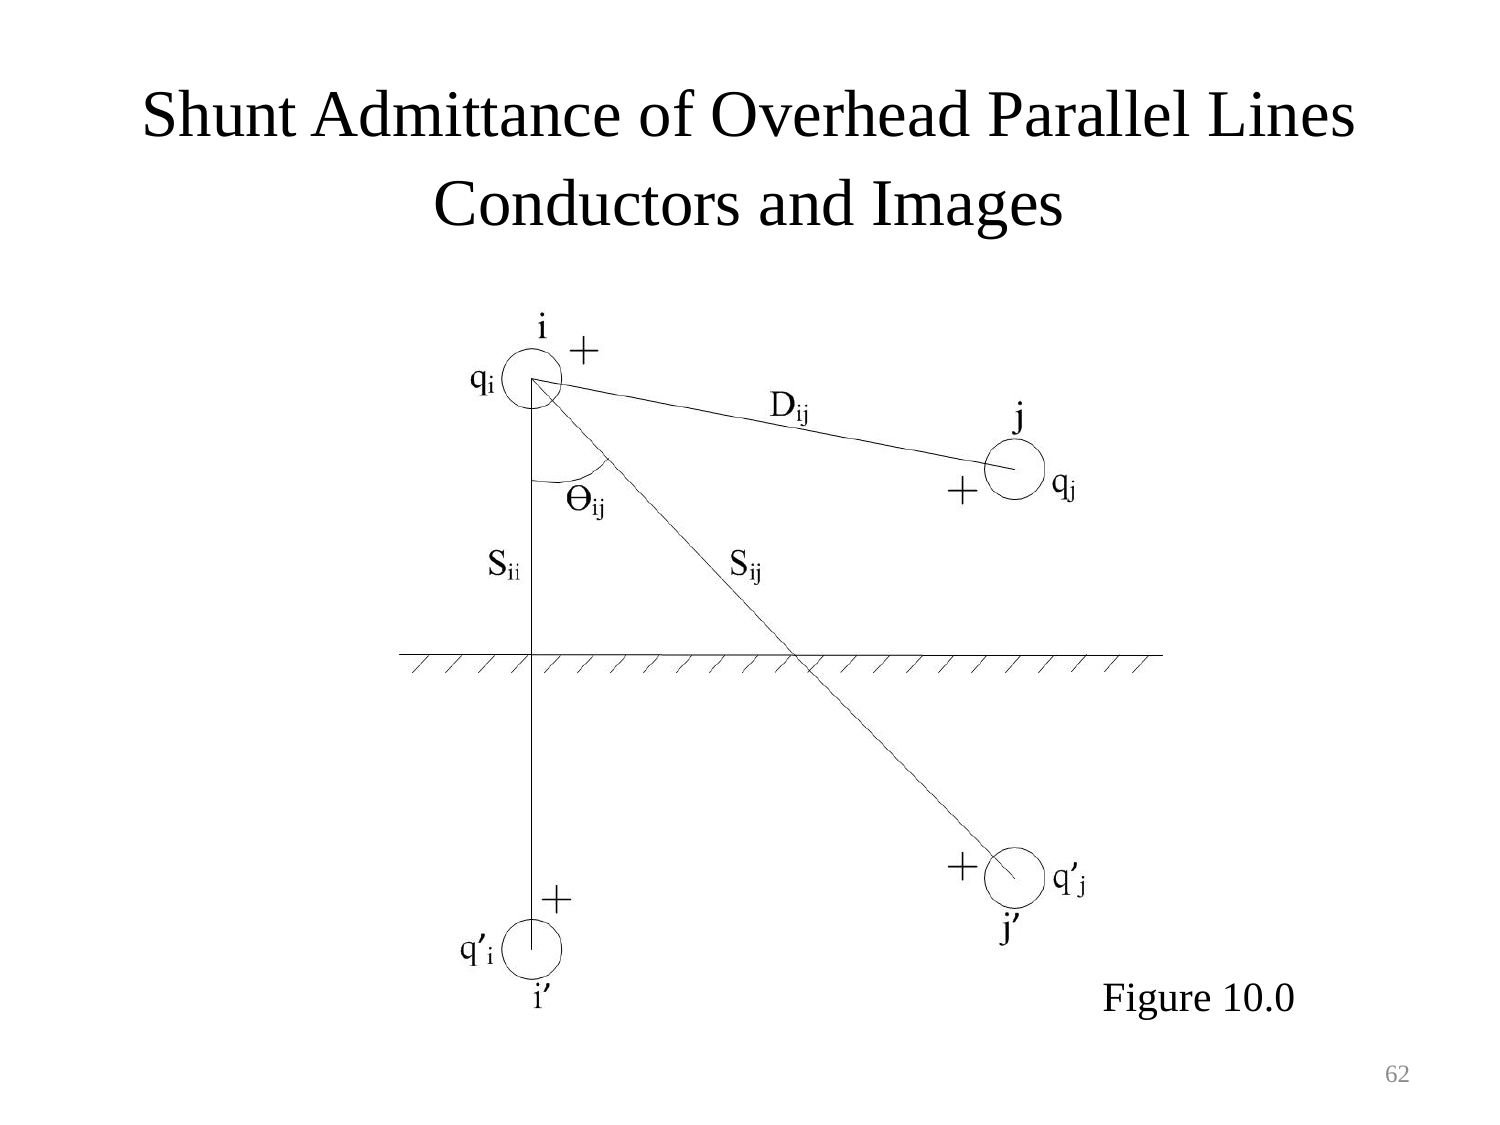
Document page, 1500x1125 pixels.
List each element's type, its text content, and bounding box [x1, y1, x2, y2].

slide_number 62 [1074, 1042, 1425, 1103]
text_box Figure 10.0 [1087, 962, 1388, 1028]
text_box Shunt Admittance of Overhead Parallel Lines [0, 62, 1500, 158]
picture [399, 299, 1163, 1019]
text_box Conductors and Images [0, 158, 1500, 247]
